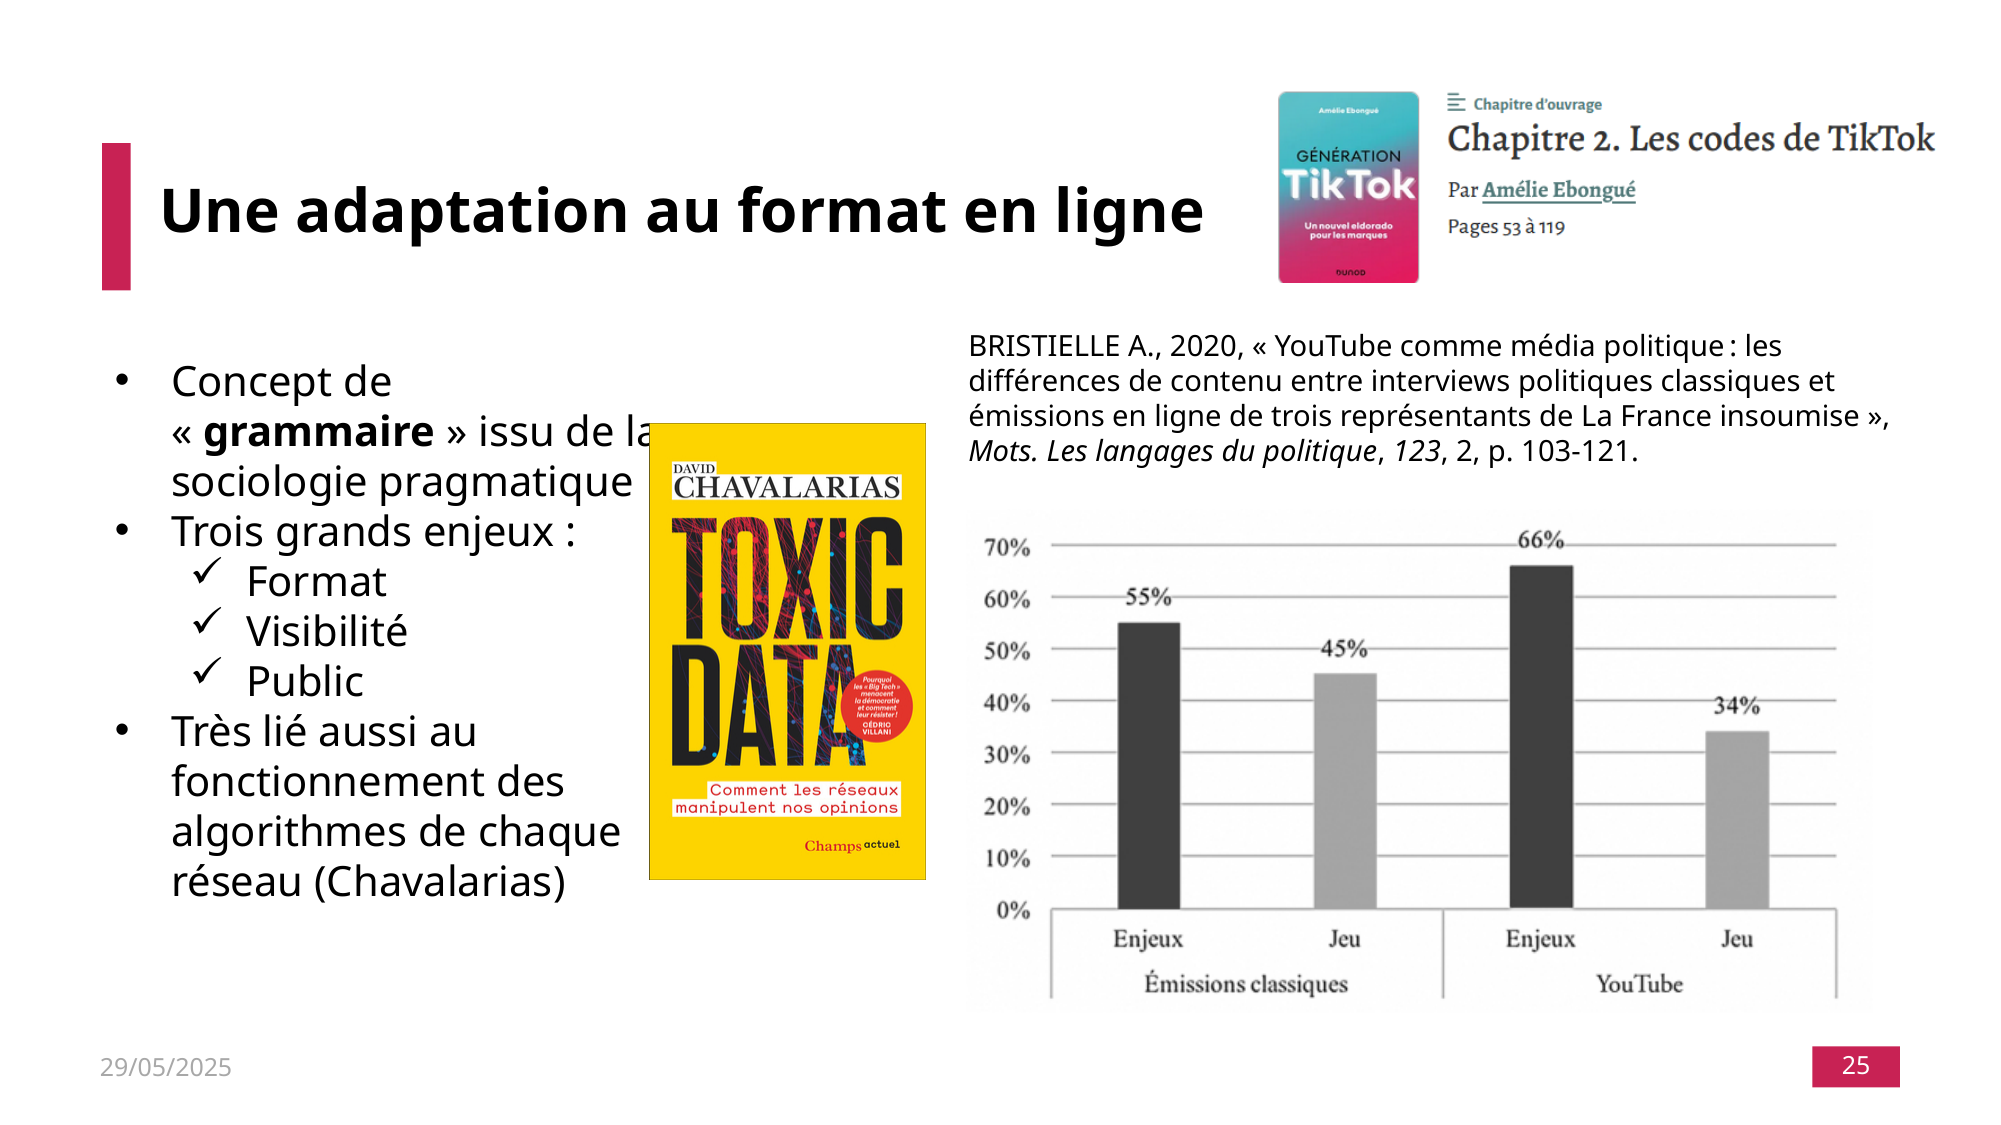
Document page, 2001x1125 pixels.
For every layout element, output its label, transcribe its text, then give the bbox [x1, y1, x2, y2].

title Une adaptation au format en ligne [159, 143, 1266, 283]
slide_number 25 [1812, 1046, 1900, 1088]
picture [1266, 78, 1955, 284]
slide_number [99, 1046, 560, 1088]
picture [648, 423, 927, 881]
picture [965, 509, 1874, 1014]
text_box Concept de « grammaire » issu de la sociologie pragmatique Trois grands enjeux : Format Visibilité Public Très lié aussi au fonctionnement des algorithmes de chaque réseau (Chavalarias) [99, 347, 690, 913]
text_box BRISTIELLE A., 2020, « YouTube comme média politique : les différences de contenu entre interviews politiques classiques et émissions en ligne de trois représentants de La France insoumise », Mots. Les langages du politique, 123, 2, p. 103‑121. [953, 320, 1954, 475]
